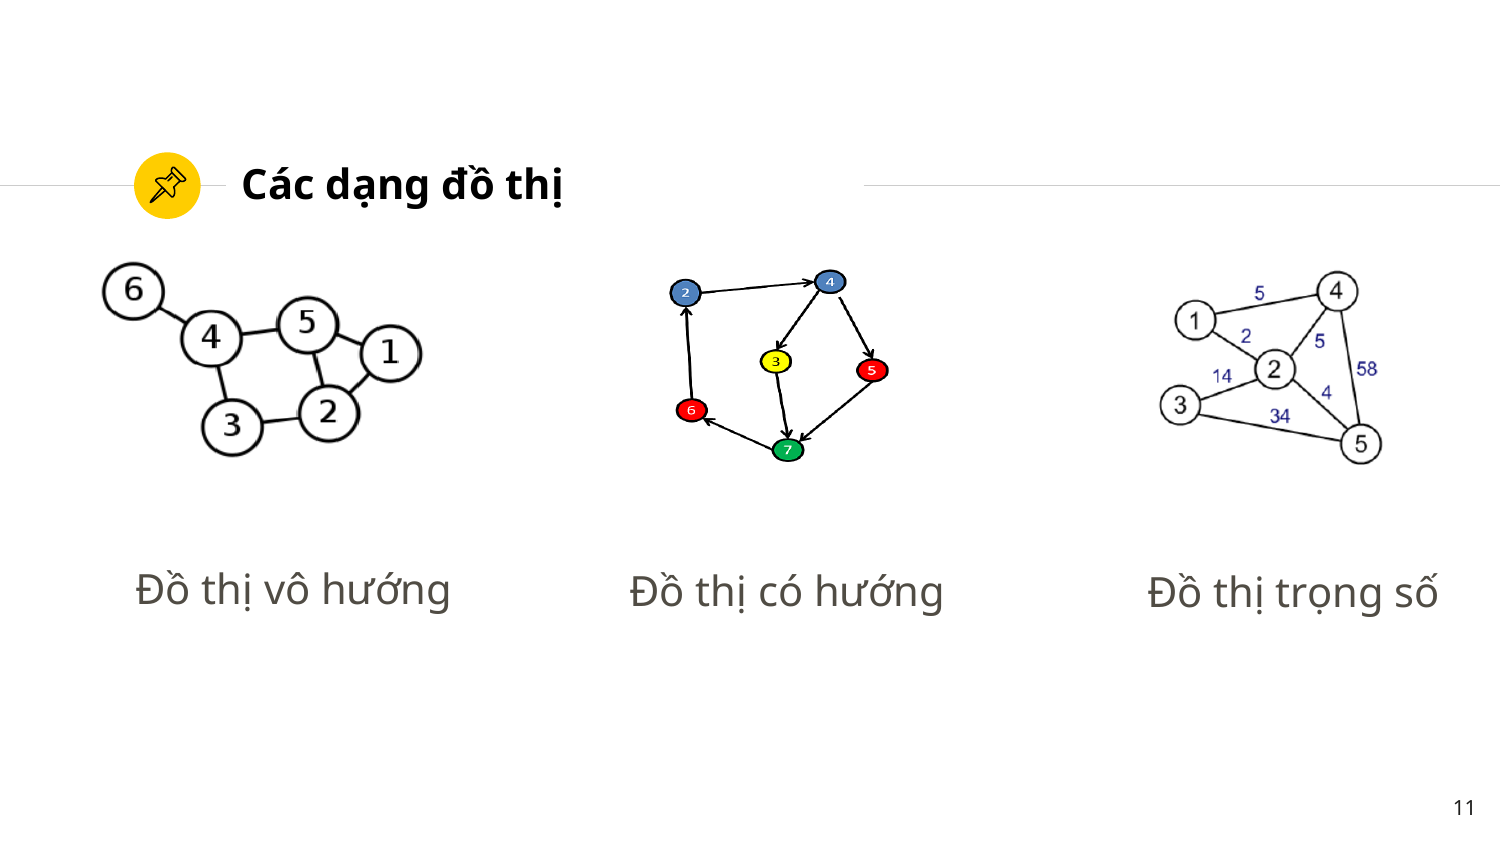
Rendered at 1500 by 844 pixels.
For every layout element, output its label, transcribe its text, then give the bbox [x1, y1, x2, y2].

text_box Đồ thị trọng số [1011, 528, 1500, 617]
picture [1120, 256, 1414, 487]
slide_number 11 [1401, 779, 1492, 844]
picture [649, 256, 910, 473]
text_box Đồ thị vô hướng [0, 525, 548, 613]
picture [95, 256, 439, 473]
title Các dạng đồ thị [226, 146, 863, 219]
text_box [150, 166, 186, 203]
text_box Đồ thị có hướng [505, 526, 1016, 615]
